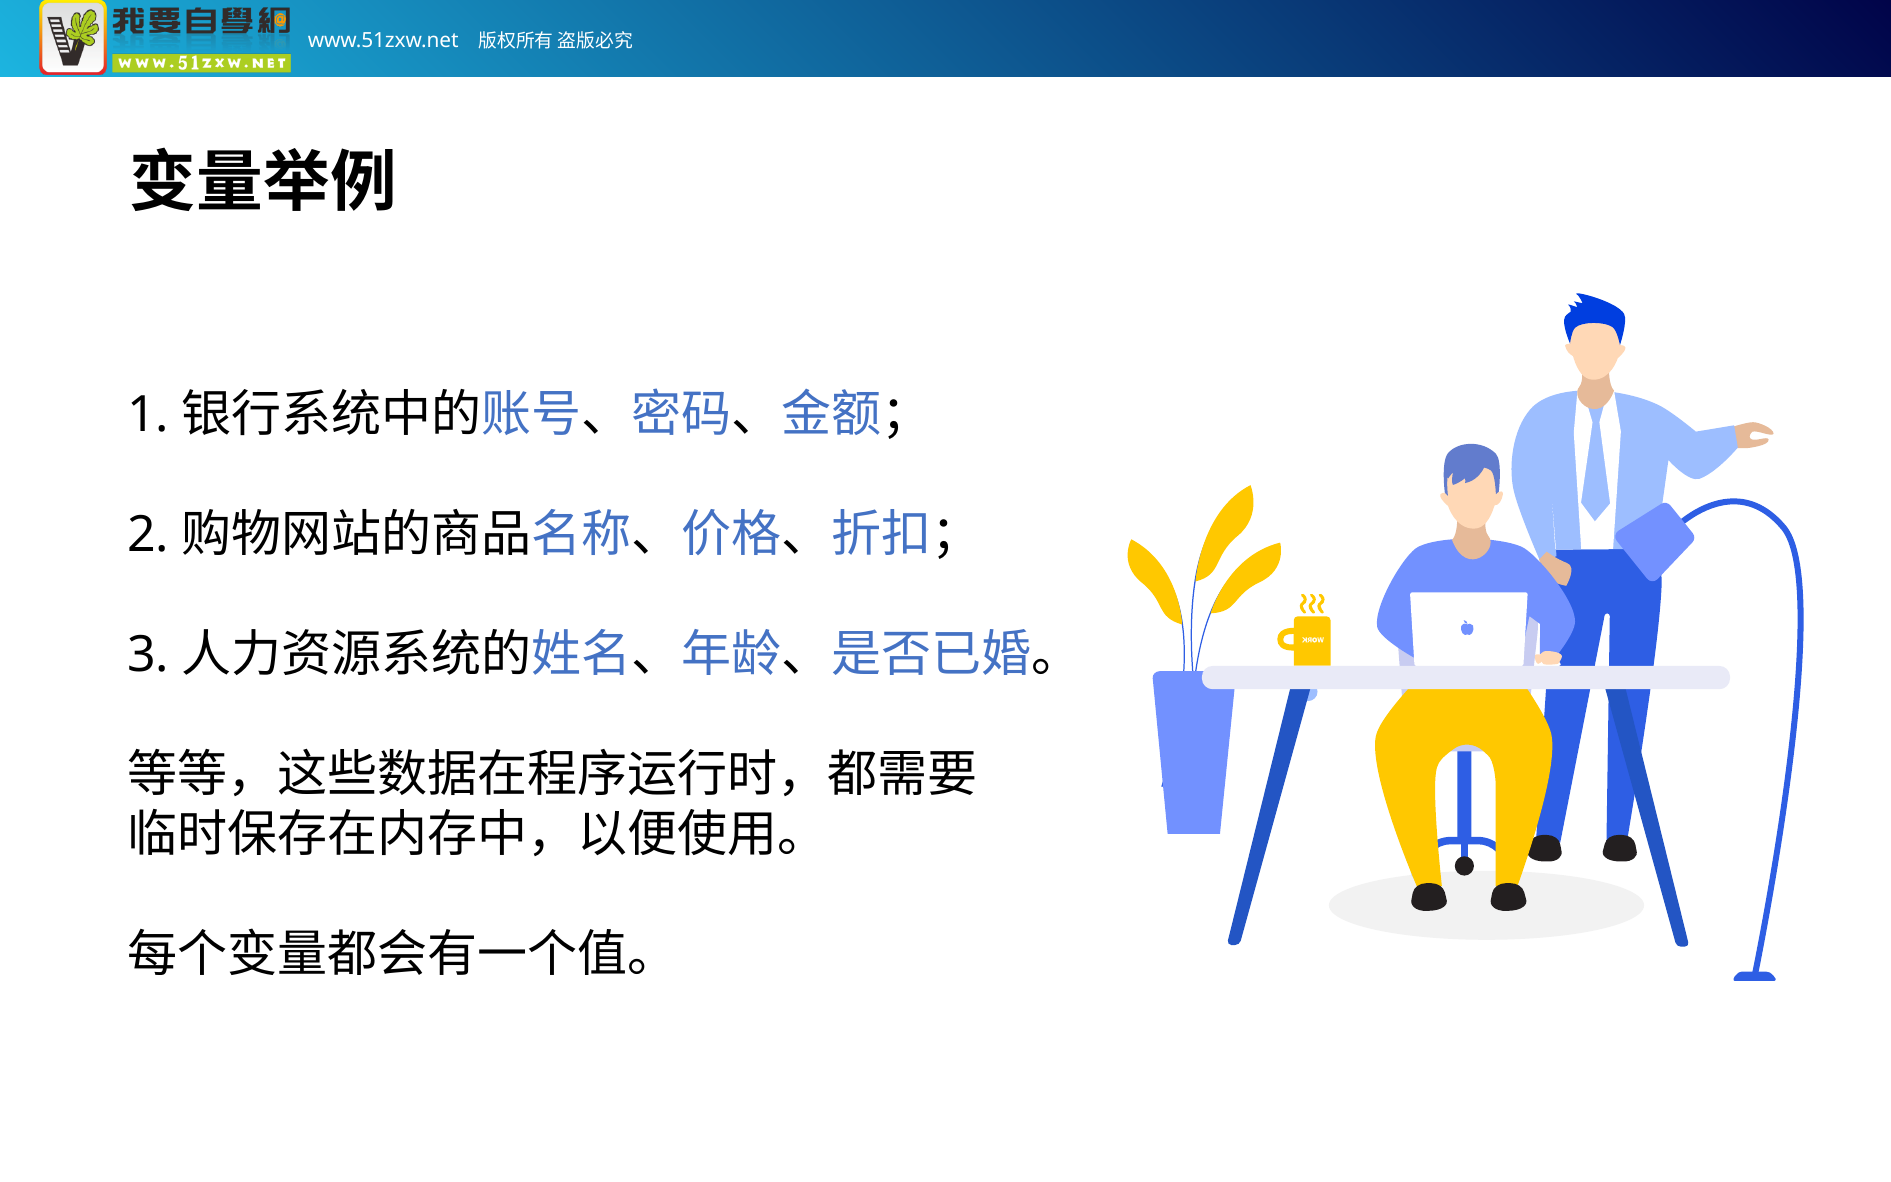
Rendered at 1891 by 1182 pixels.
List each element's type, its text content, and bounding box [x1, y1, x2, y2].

picture [39, 0, 291, 75]
text_box [0, 0, 1891, 78]
text_box 变量举例 [115, 131, 412, 226]
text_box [1127, 293, 1804, 981]
text_box 1.银行系统中的账号、密码、金额； 2.购物网站的商品名称、价格、折扣； 3.人力资源系统的姓名、年龄、是否已婚。 等等，这些数据在程序运行时，都需要 临时保存在内存中，以便使用。 每个变量都会有一个值。 [112, 373, 1097, 1182]
text_box www.51zxw.net 版权所有 盗版必究 [291, 11, 858, 59]
